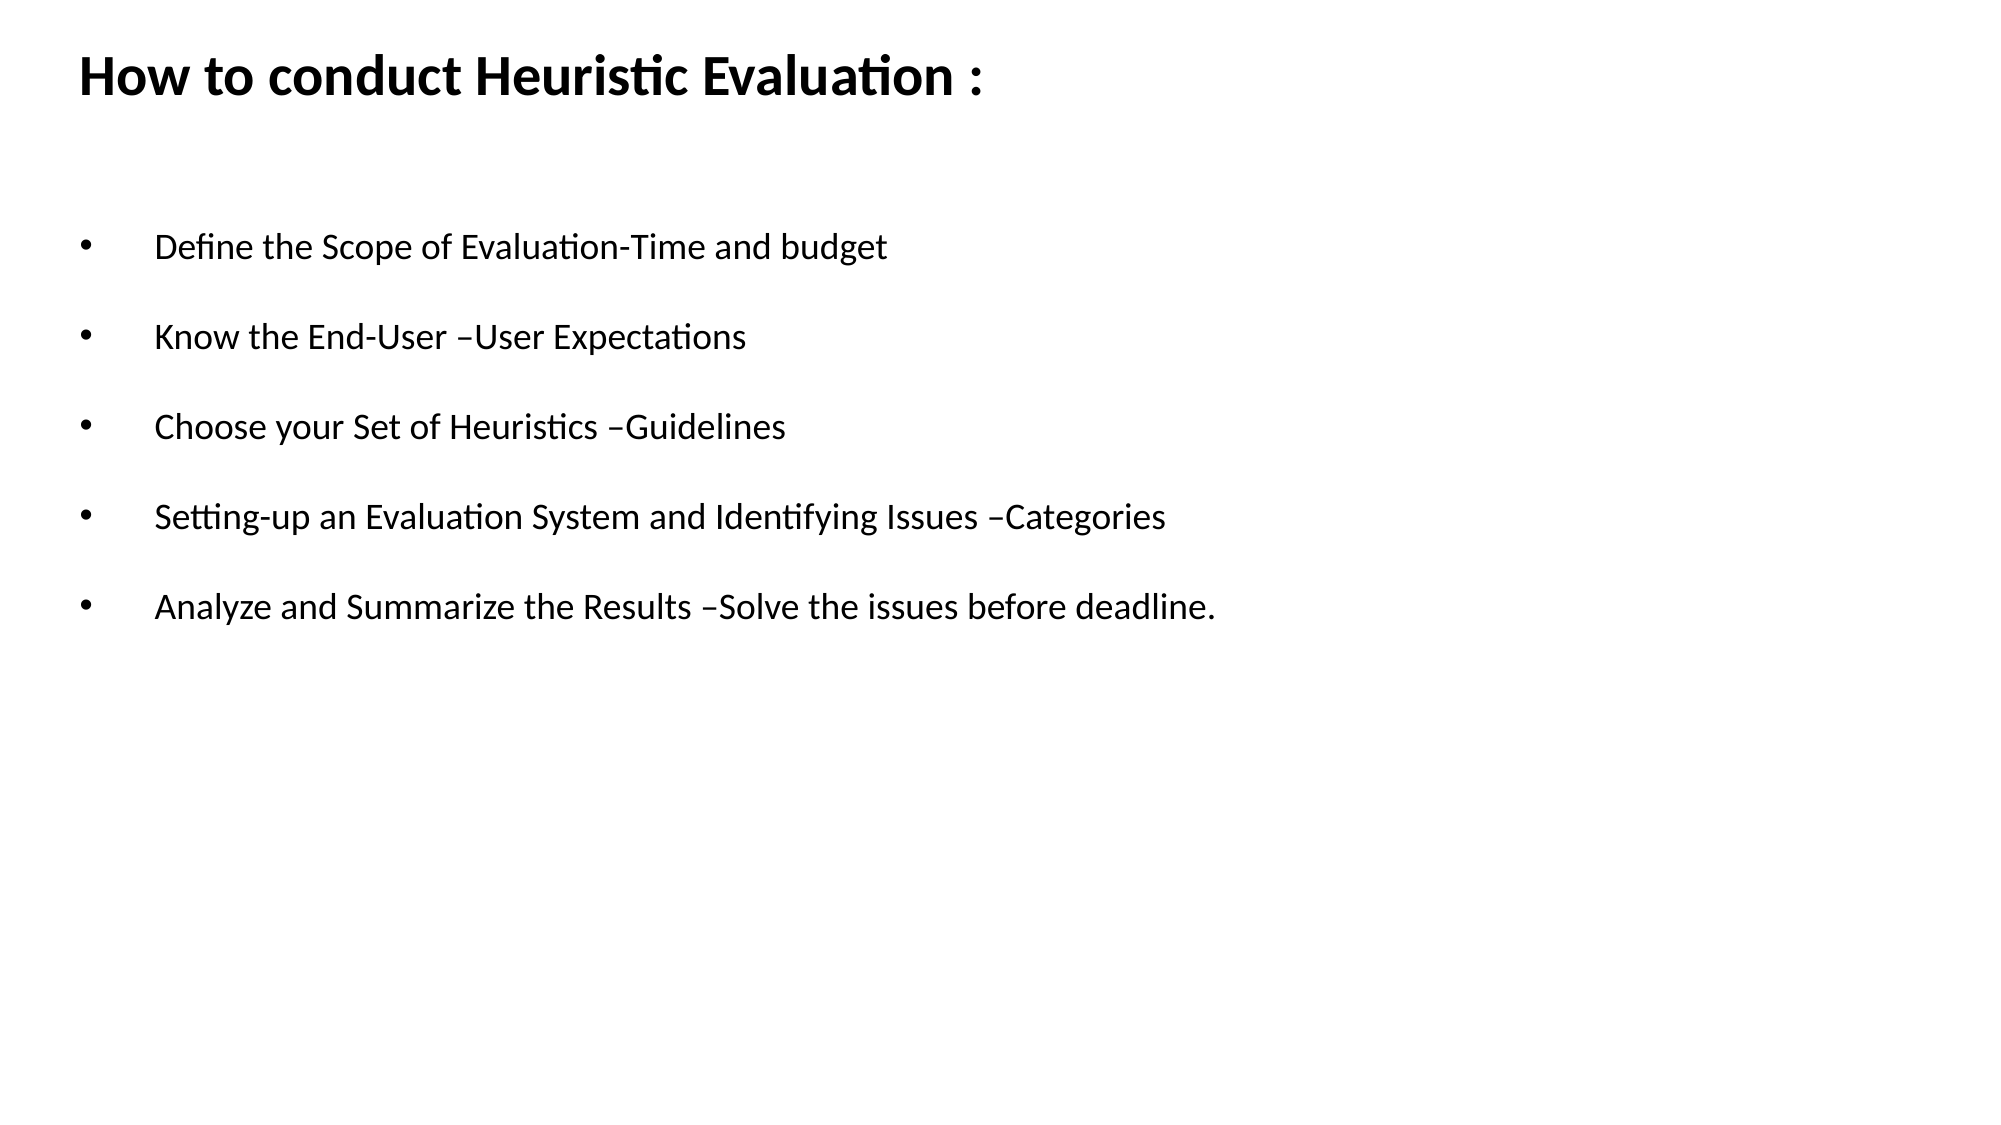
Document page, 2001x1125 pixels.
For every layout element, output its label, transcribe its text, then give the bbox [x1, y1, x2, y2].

text_box How to conduct Heuristic Evaluation : Define the Scope of Evaluation-Time and budget Know the End-User –User Expectations Choose your Set of Heuristics –Guidelines Setting-up an Evaluation System and Identifying Issues –Categories Analyze and Summarize the Results –Solve the issues before deadline. [64, 29, 1451, 635]
